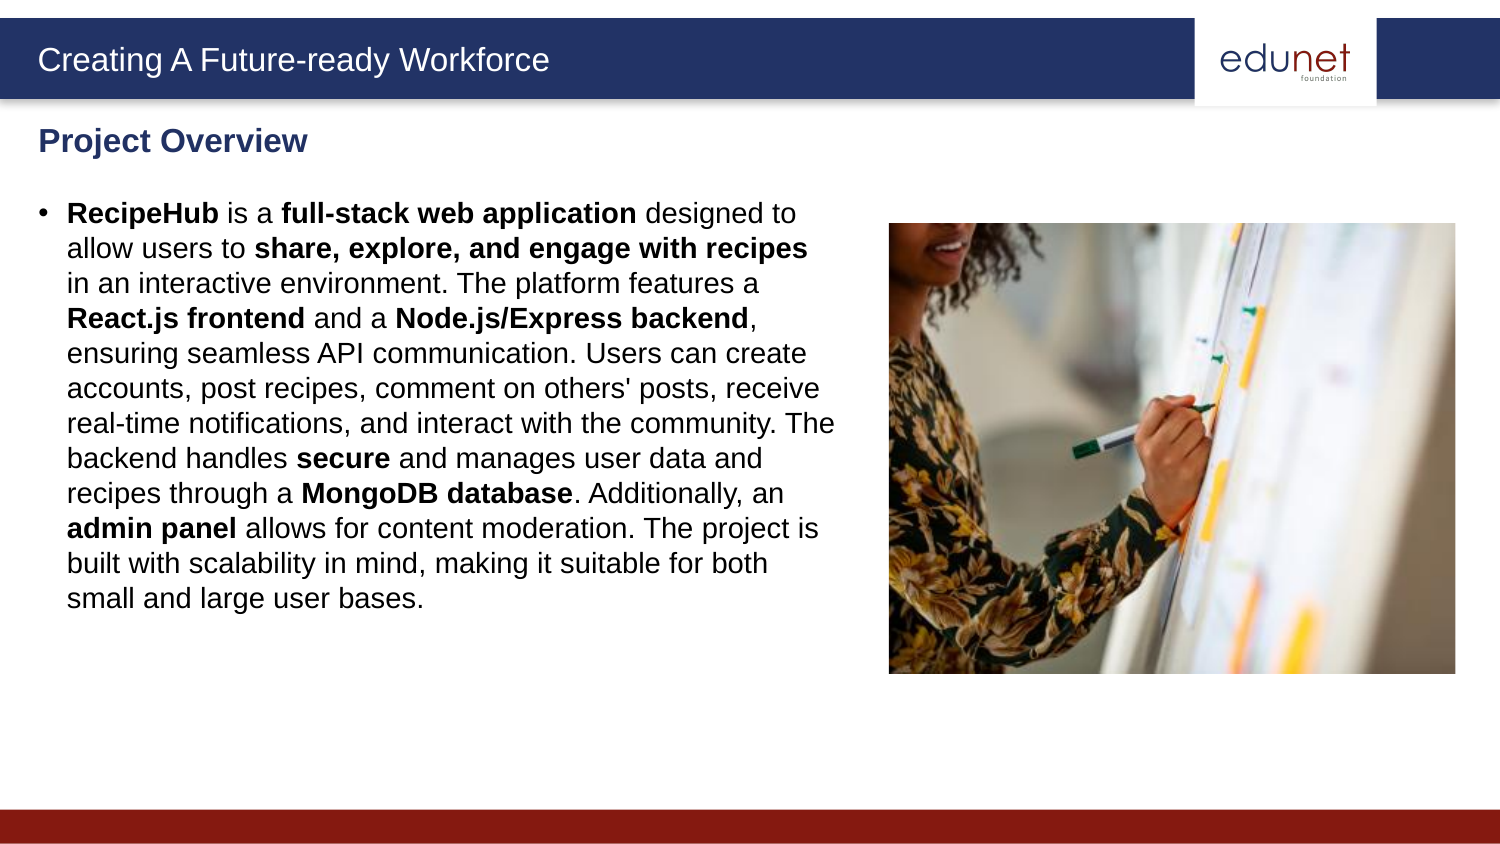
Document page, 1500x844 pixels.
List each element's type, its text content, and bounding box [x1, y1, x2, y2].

text_box RecipeHub is a full-stack web application designed to allow users to share, explore, and engage with recipes in an interactive environment. The platform features a React.js frontend and a Node.js/Express backend, ensuring seamless API communication. Users can create accounts, post recipes, comment on others' posts, receive real-time notifications, and interact with the community. The backend handles secure and manages user data and recipes through a MongoDB database. Additionally, an admin panel allows for content moderation. The project is built with scalability in mind, making it suitable for both small and large user bases. [23, 187, 853, 622]
text_box Project Overview [23, 112, 750, 167]
picture [1215, 38, 1356, 86]
picture [888, 222, 1456, 675]
